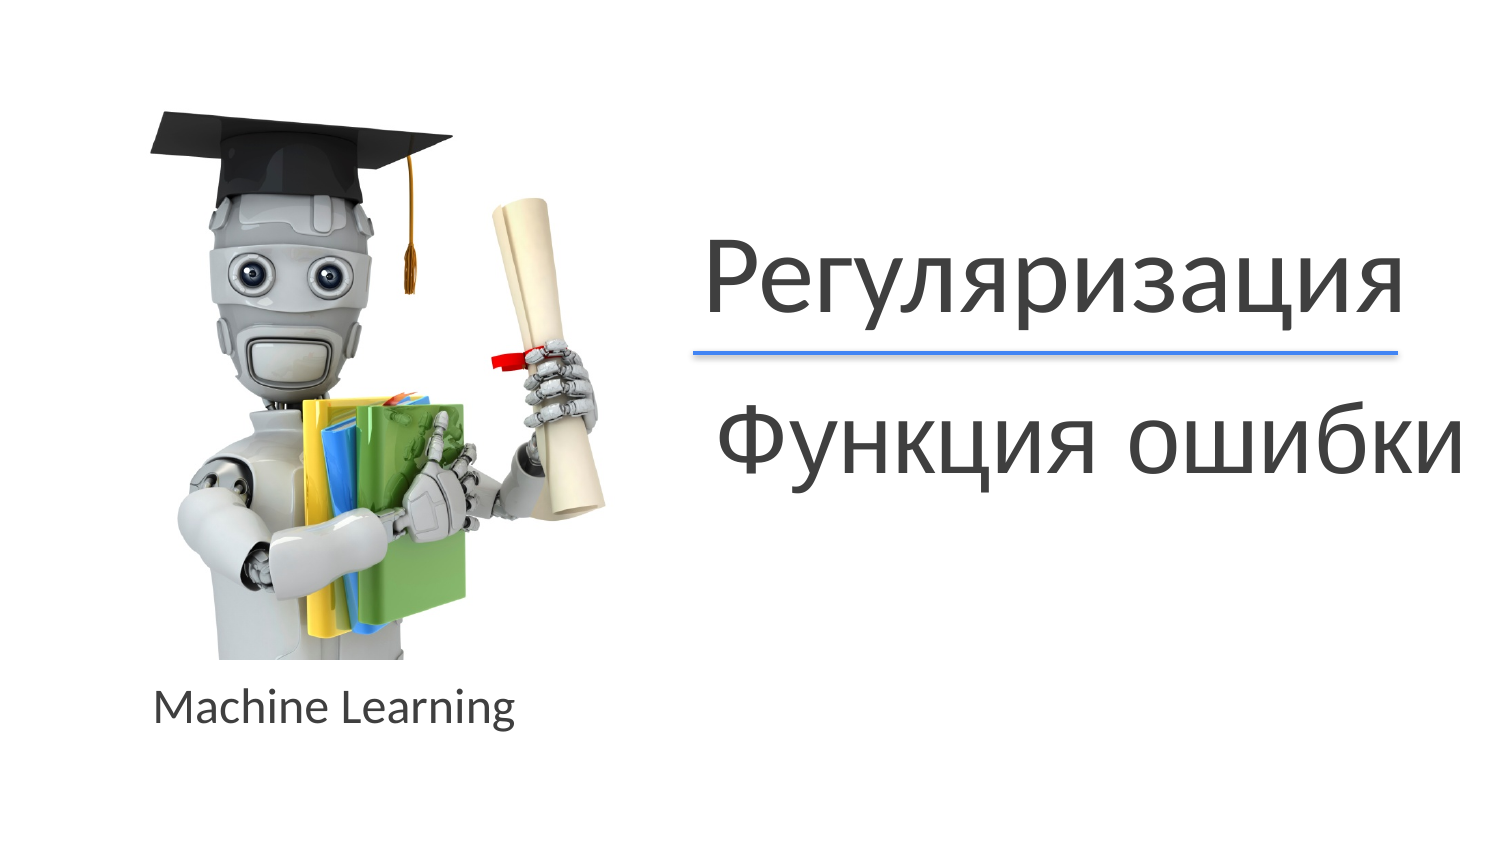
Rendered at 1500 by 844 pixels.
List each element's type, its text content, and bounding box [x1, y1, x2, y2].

text_box Регуляризация [687, 149, 1500, 385]
picture [112, 59, 638, 660]
title Функция ошибки [699, 296, 1500, 572]
text_box Machine Learning [137, 669, 613, 772]
